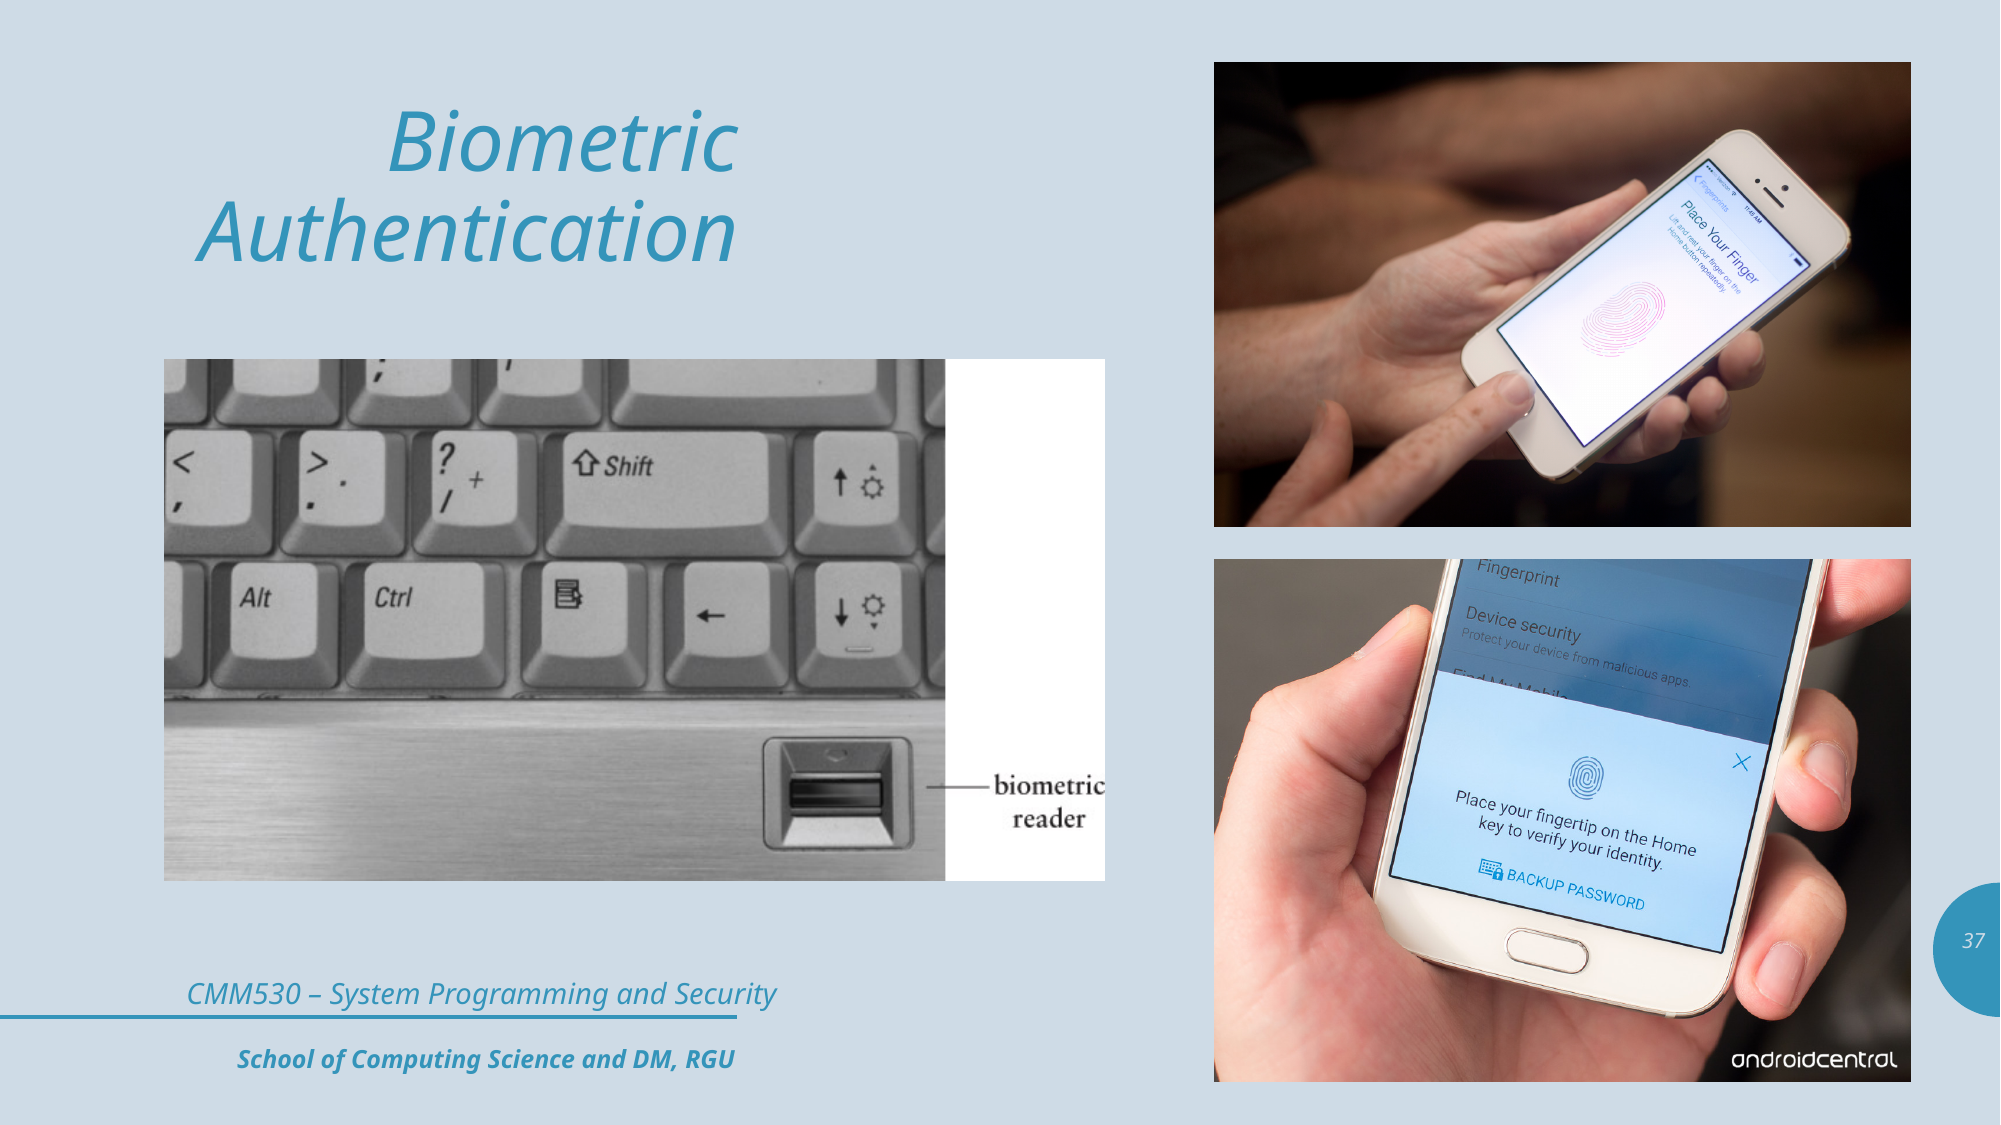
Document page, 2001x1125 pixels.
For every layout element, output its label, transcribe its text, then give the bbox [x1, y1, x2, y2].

picture [1214, 559, 1911, 1082]
picture [1214, 62, 1911, 527]
title Biometric Authentication [125, 91, 754, 905]
picture [164, 359, 1105, 881]
slide_number 37 [1933, 904, 2000, 980]
